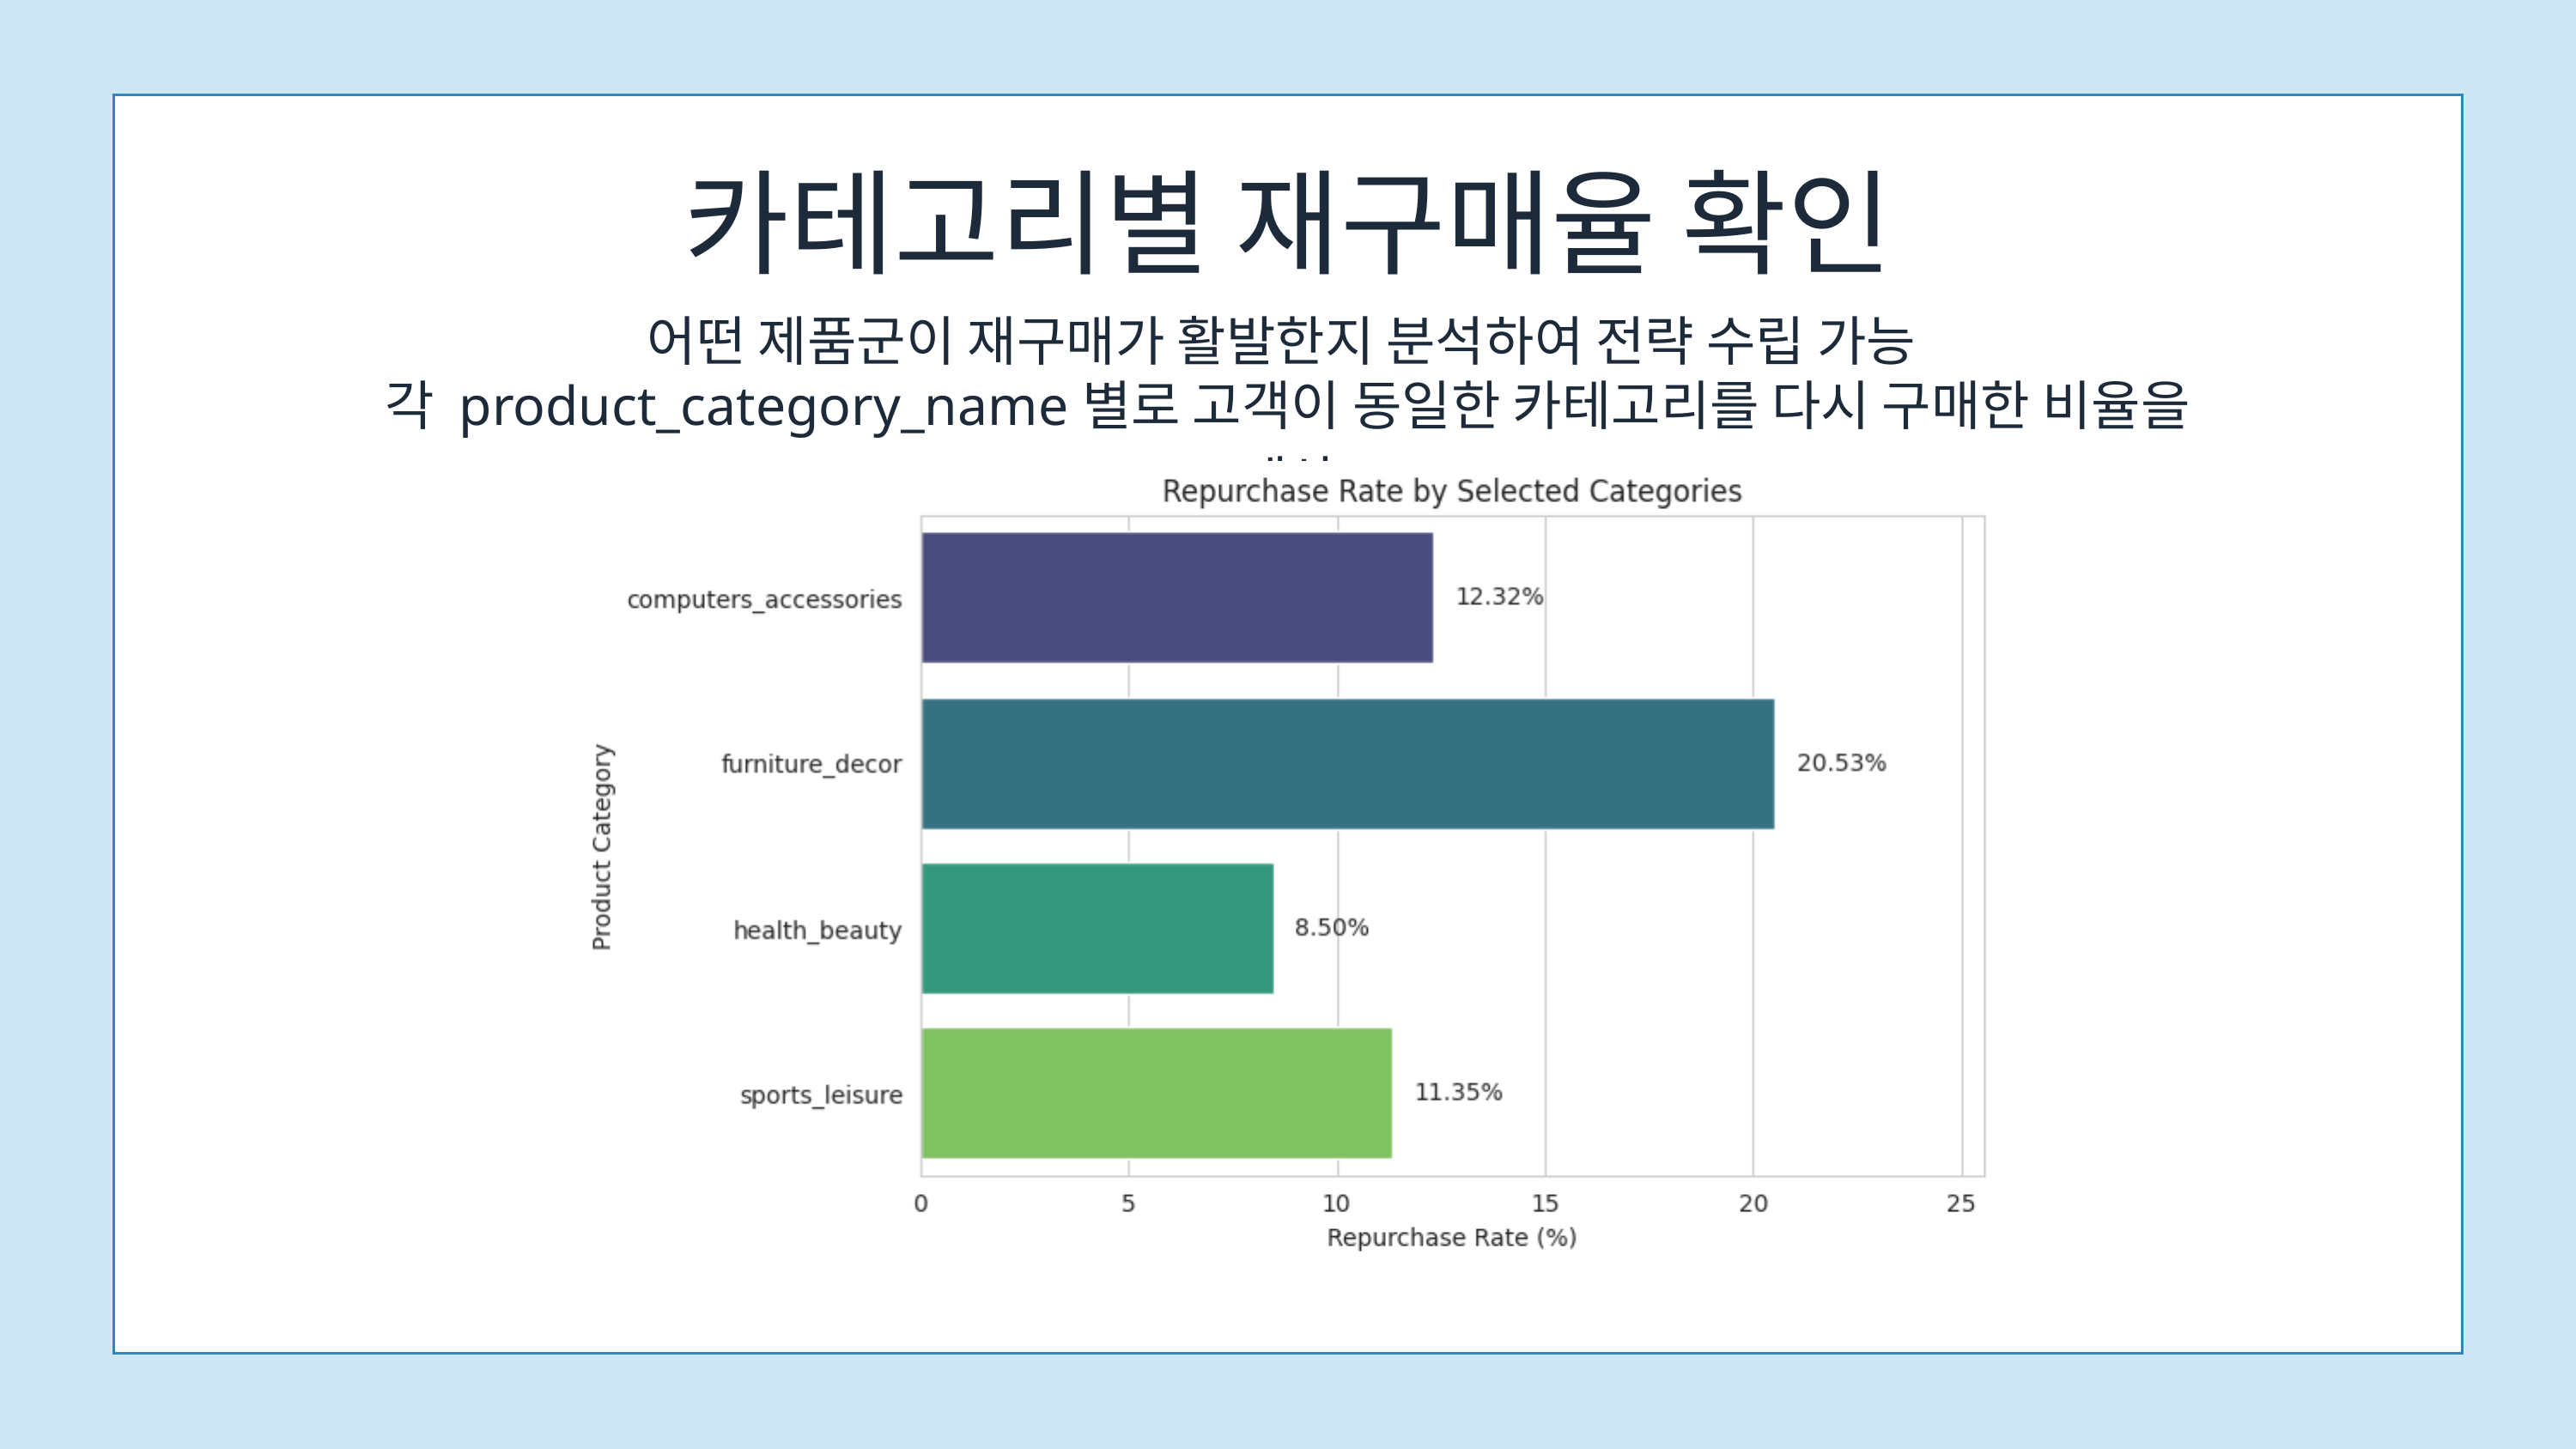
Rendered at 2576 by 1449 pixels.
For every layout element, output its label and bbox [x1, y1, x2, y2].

text_box [113, 94, 2463, 1354]
